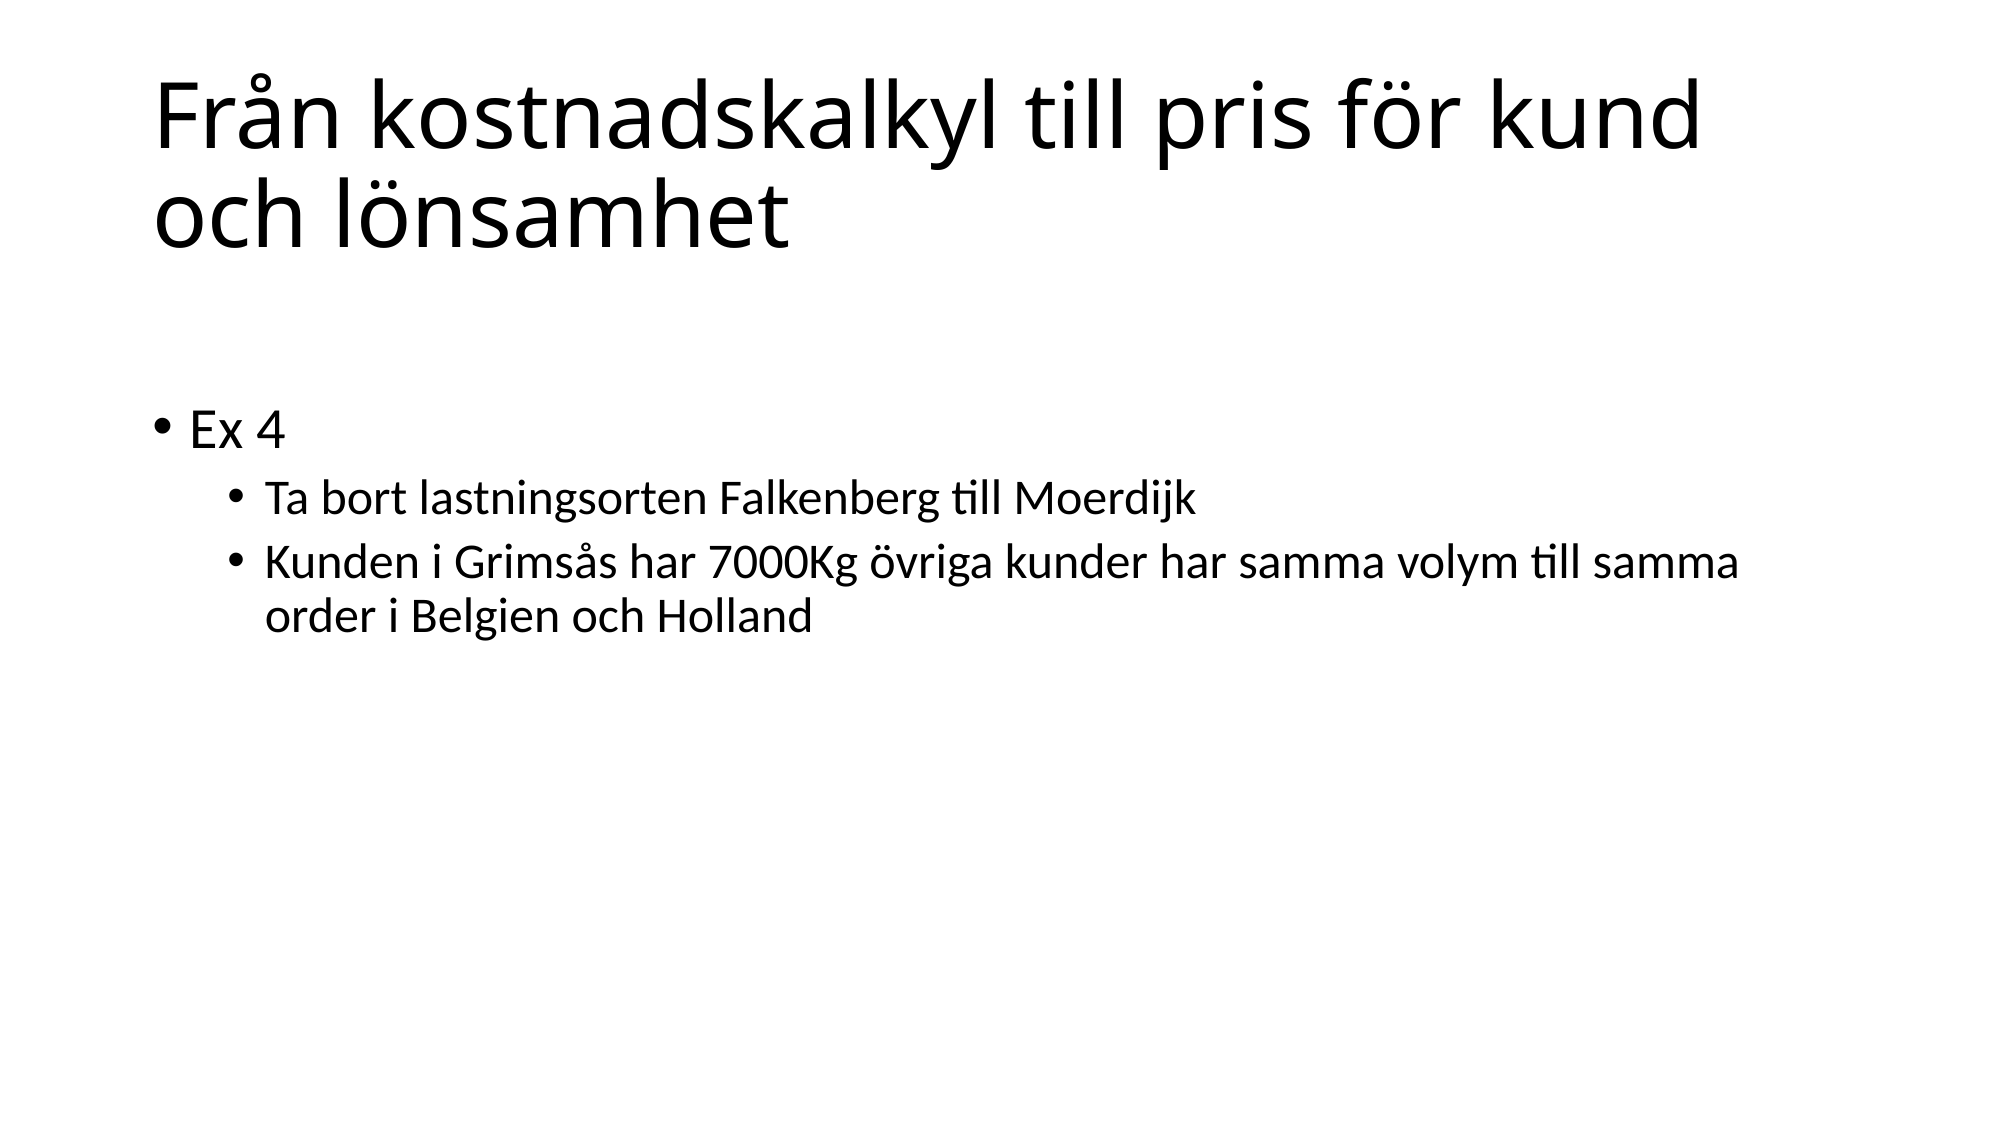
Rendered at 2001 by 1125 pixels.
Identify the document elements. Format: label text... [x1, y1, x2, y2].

title Från kostnadskalkyl till pris för kund och lönsamhet [137, 59, 1863, 278]
list Ex 4 Ta bort lastningsorten Falkenberg till Moerdijk Kunden i Grimsås har 7000Kg övriga kunder har samma volym till samma order i Belgien och Holland [137, 299, 1863, 1014]
